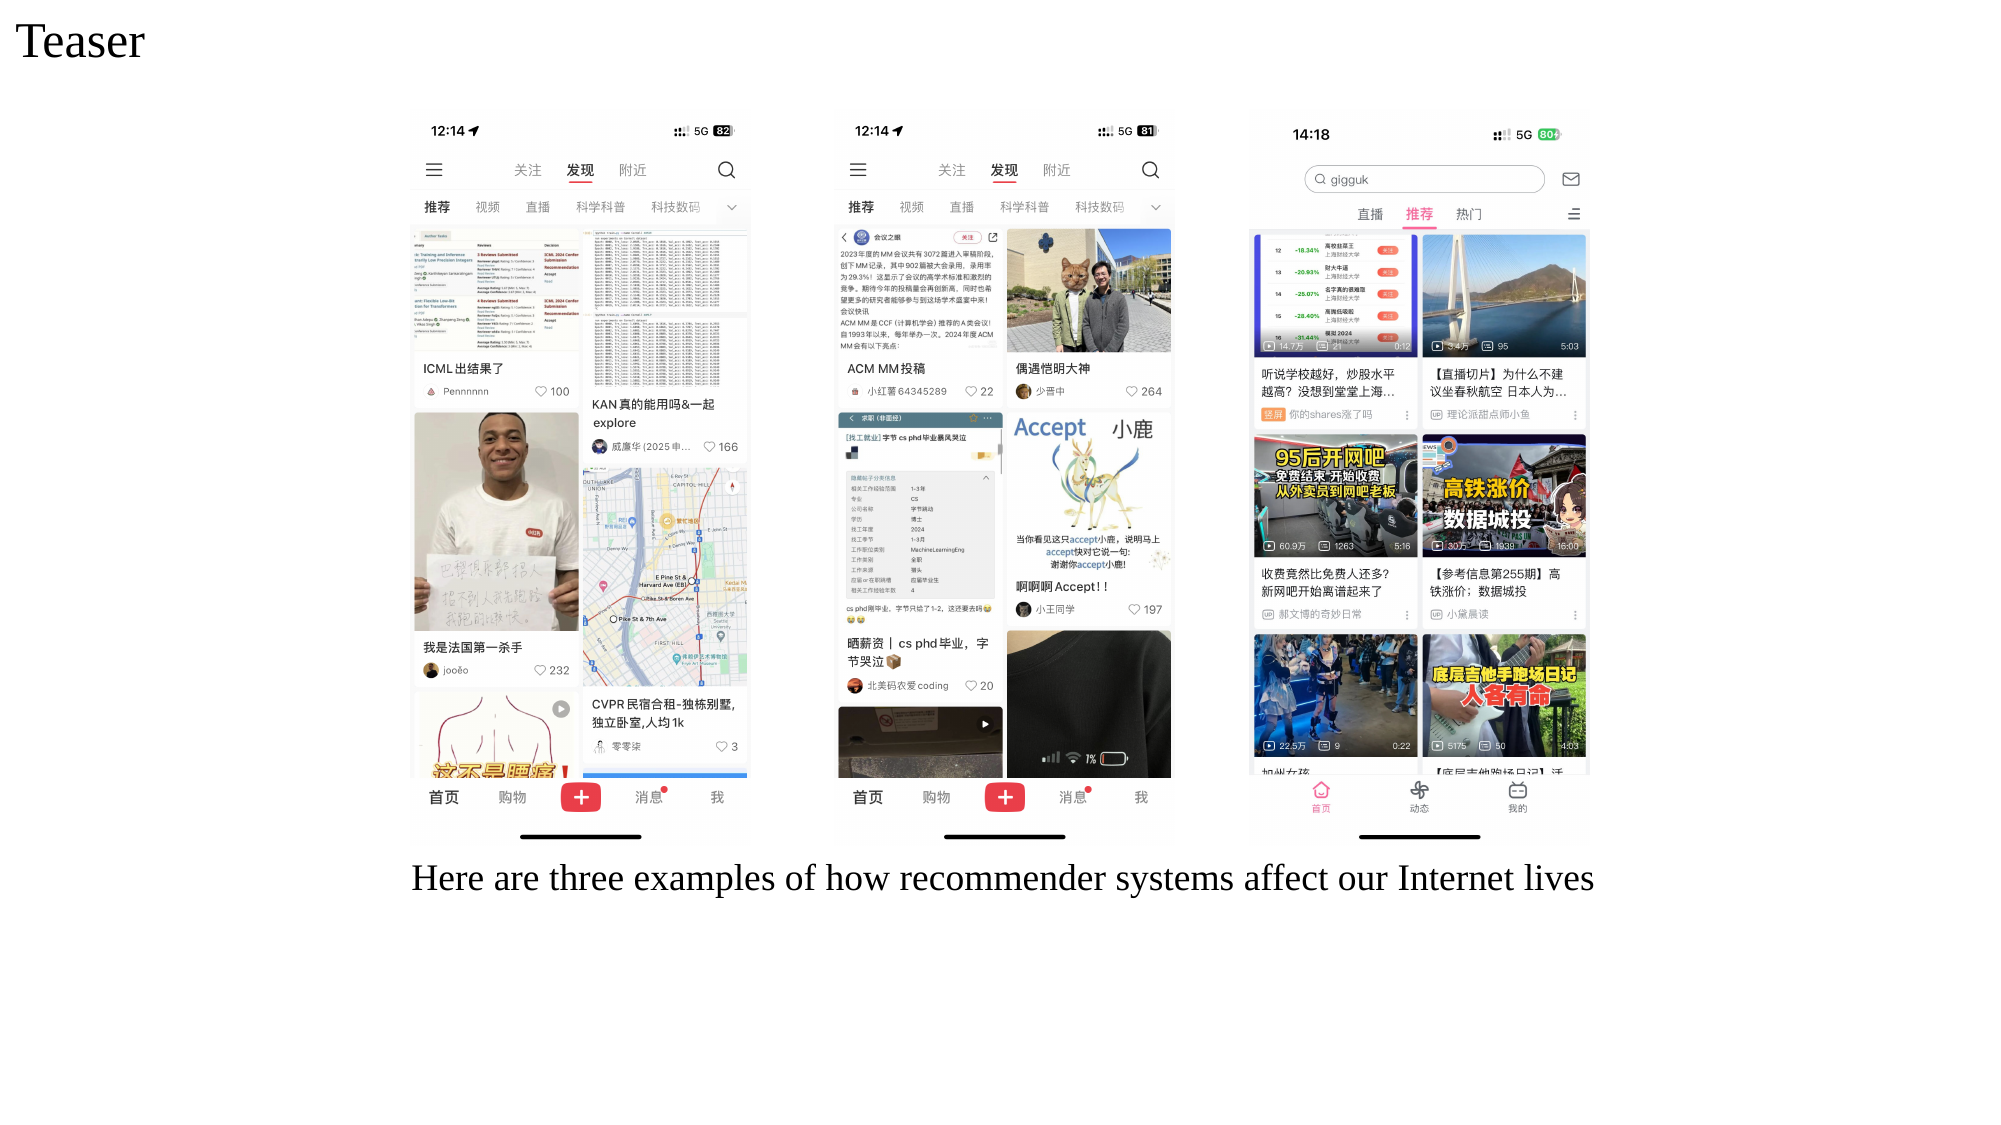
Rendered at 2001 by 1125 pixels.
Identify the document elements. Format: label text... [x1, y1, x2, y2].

picture [410, 109, 751, 846]
text_box Here are three examples of how recommender systems affect our Internet lives [396, 845, 1612, 905]
picture [1249, 109, 1590, 846]
text_box Teaser [0, 0, 161, 75]
picture [834, 109, 1175, 846]
